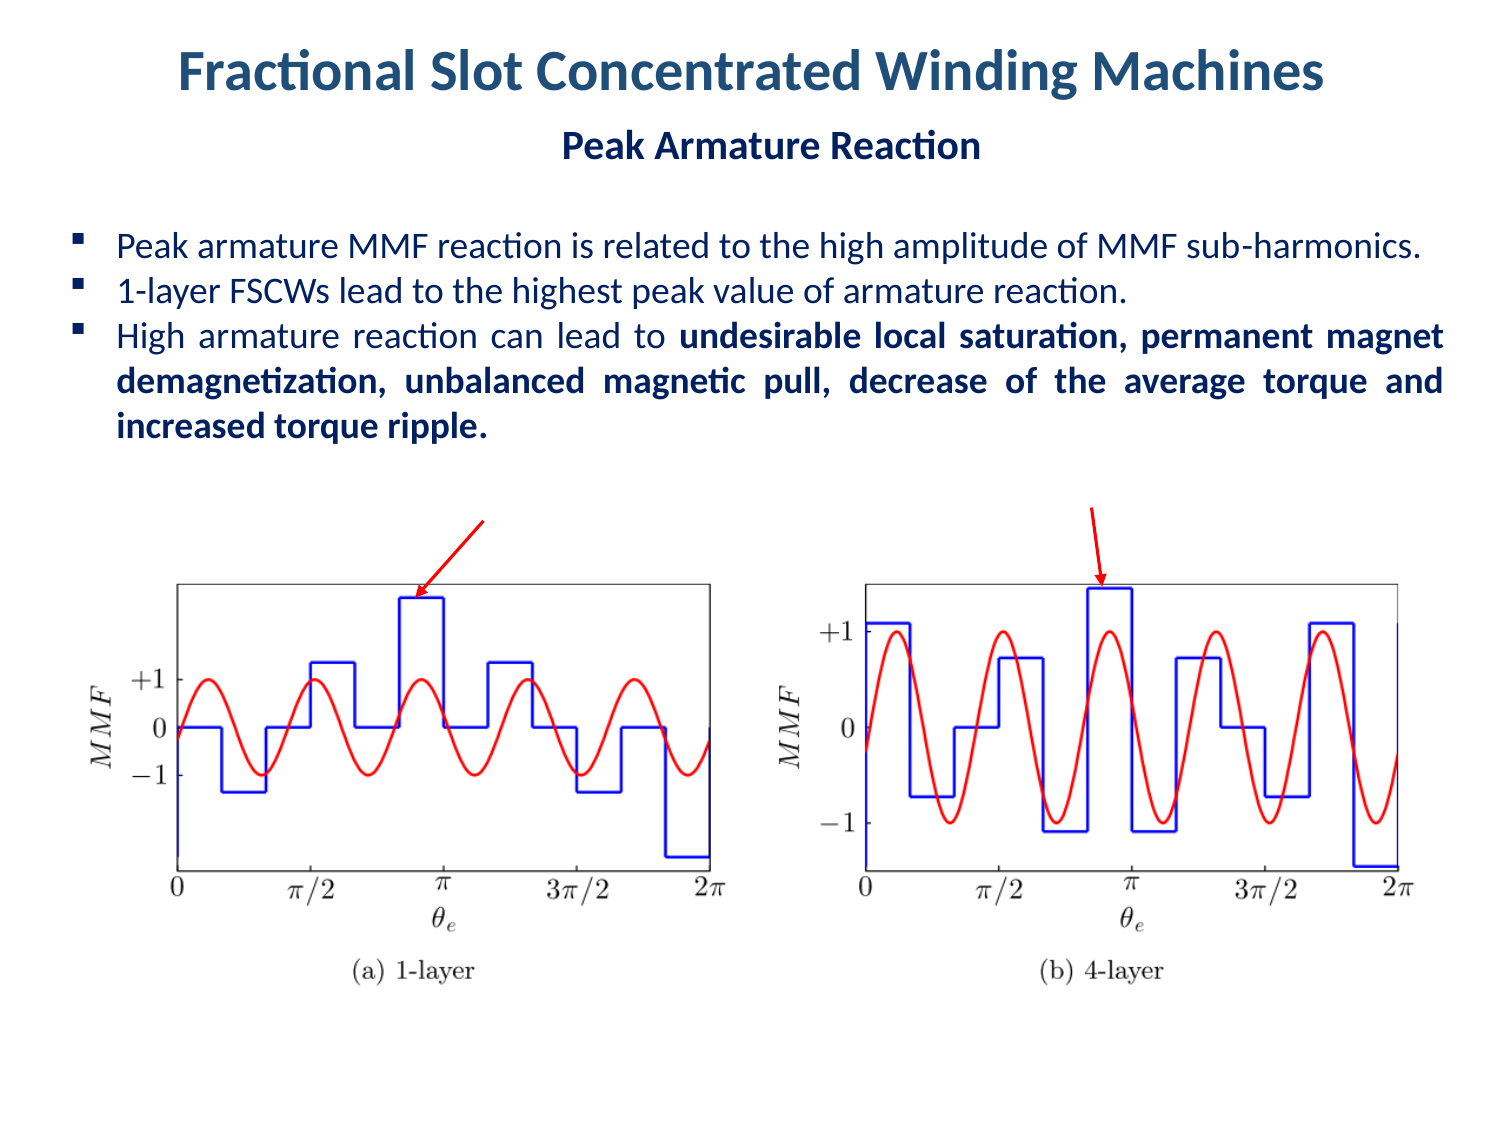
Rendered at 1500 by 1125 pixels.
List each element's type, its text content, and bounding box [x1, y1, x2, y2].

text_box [415, 520, 484, 598]
picture [73, 552, 1430, 993]
text_box Peak armature MMF reaction is related to the high amplitude of MMF sub-harmonics. 1-layer FSCWs lead to the highest peak value of armature reaction. High armature reaction can lead to undesirable local saturation, permanent magnet demagnetization, unbalanced magnetic pull, decrease of the average torque and increased torque ripple. [54, 214, 1460, 454]
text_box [1091, 507, 1103, 587]
text_box Fractional Slot Concentrated Winding Machines [78, 24, 1425, 110]
text_box Peak Armature Reaction [54, 110, 1490, 176]
